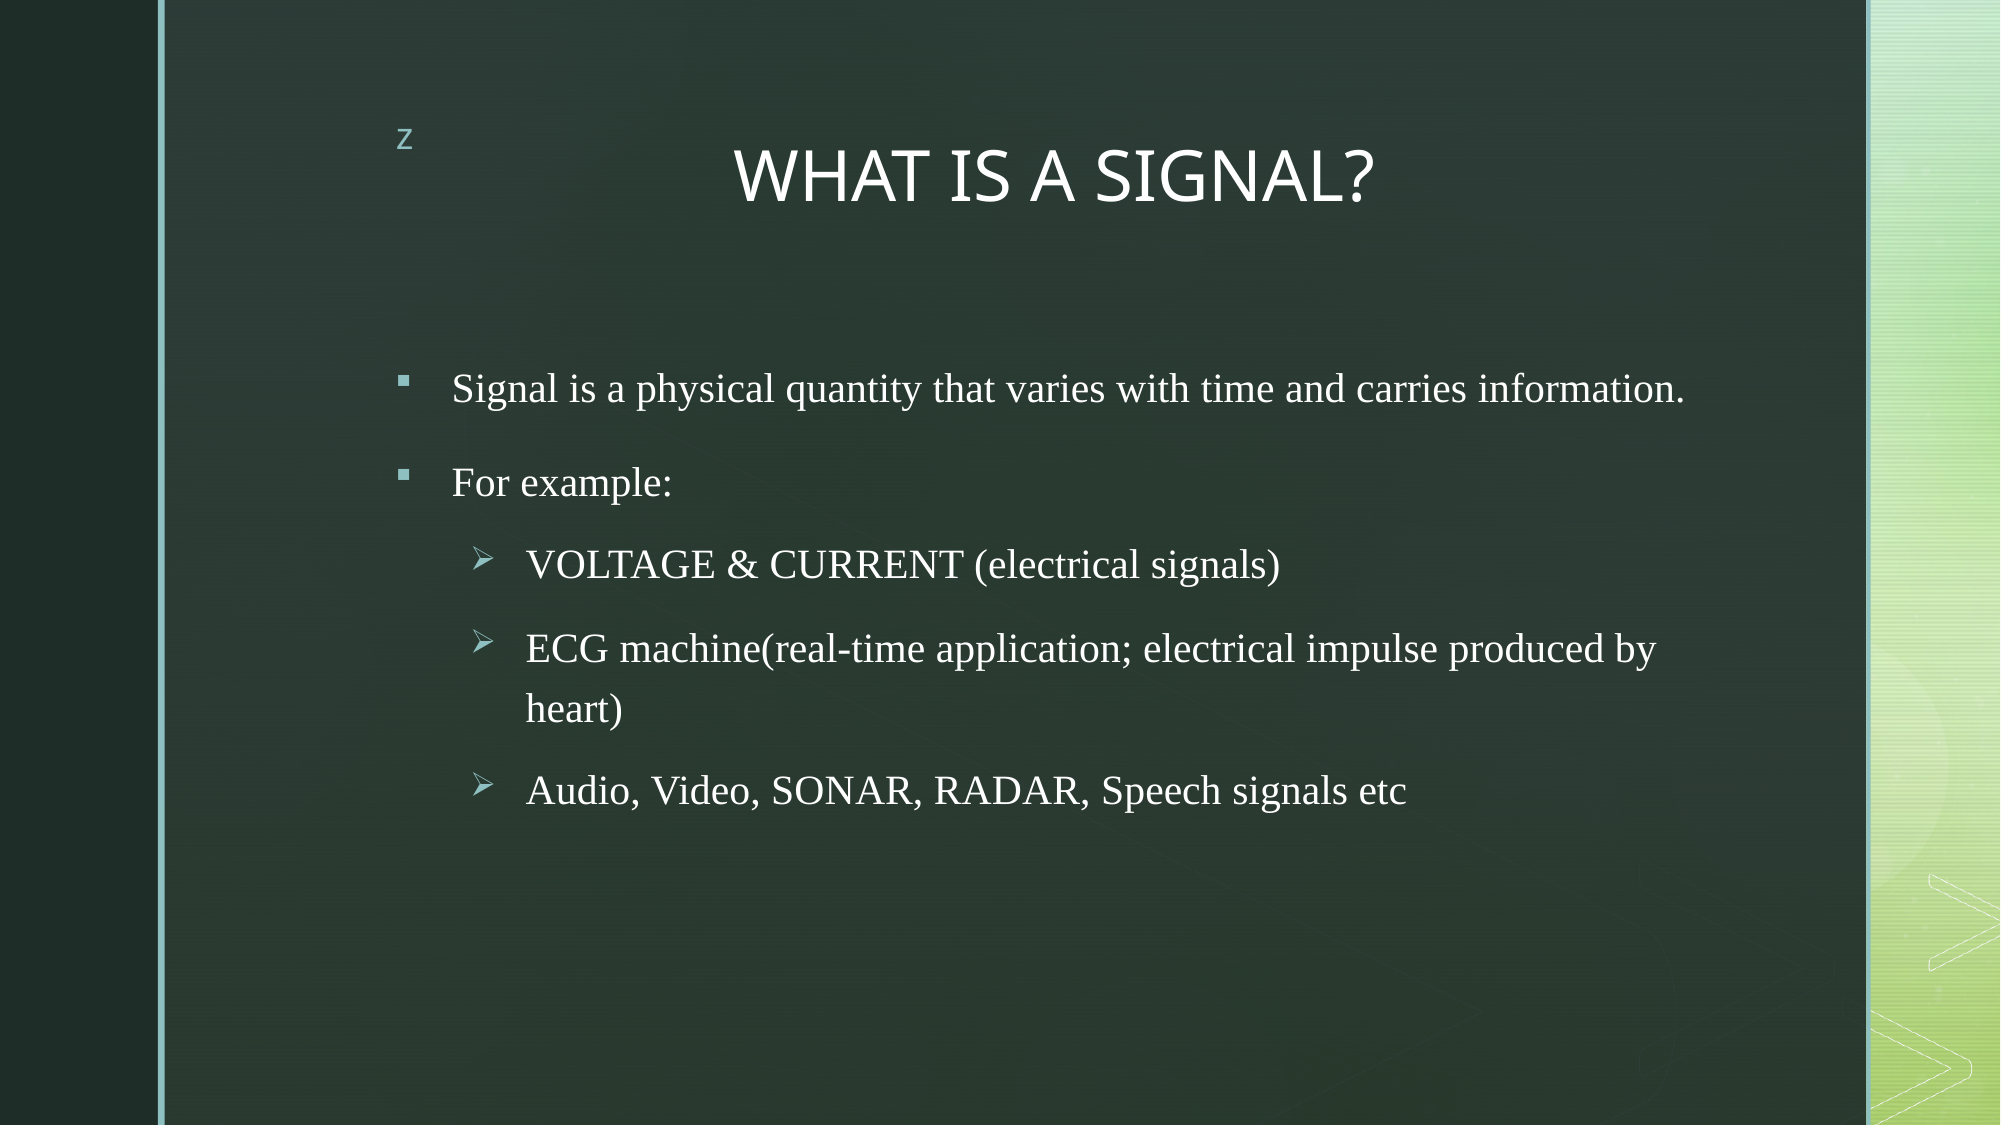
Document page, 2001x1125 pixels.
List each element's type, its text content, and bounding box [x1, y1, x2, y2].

list Signal is a physical quantity that varies with time and carries information. For example: VOLTAGE & CURRENT (electrical signals) ECG machine(real-time application; electrical impulse produced by heart) Audio, Video, SONAR, RADAR, Speech signals etc [380, 305, 1730, 962]
title WHAT IS A SIGNAL? [401, 132, 1708, 233]
picture [1871, 0, 2001, 1125]
